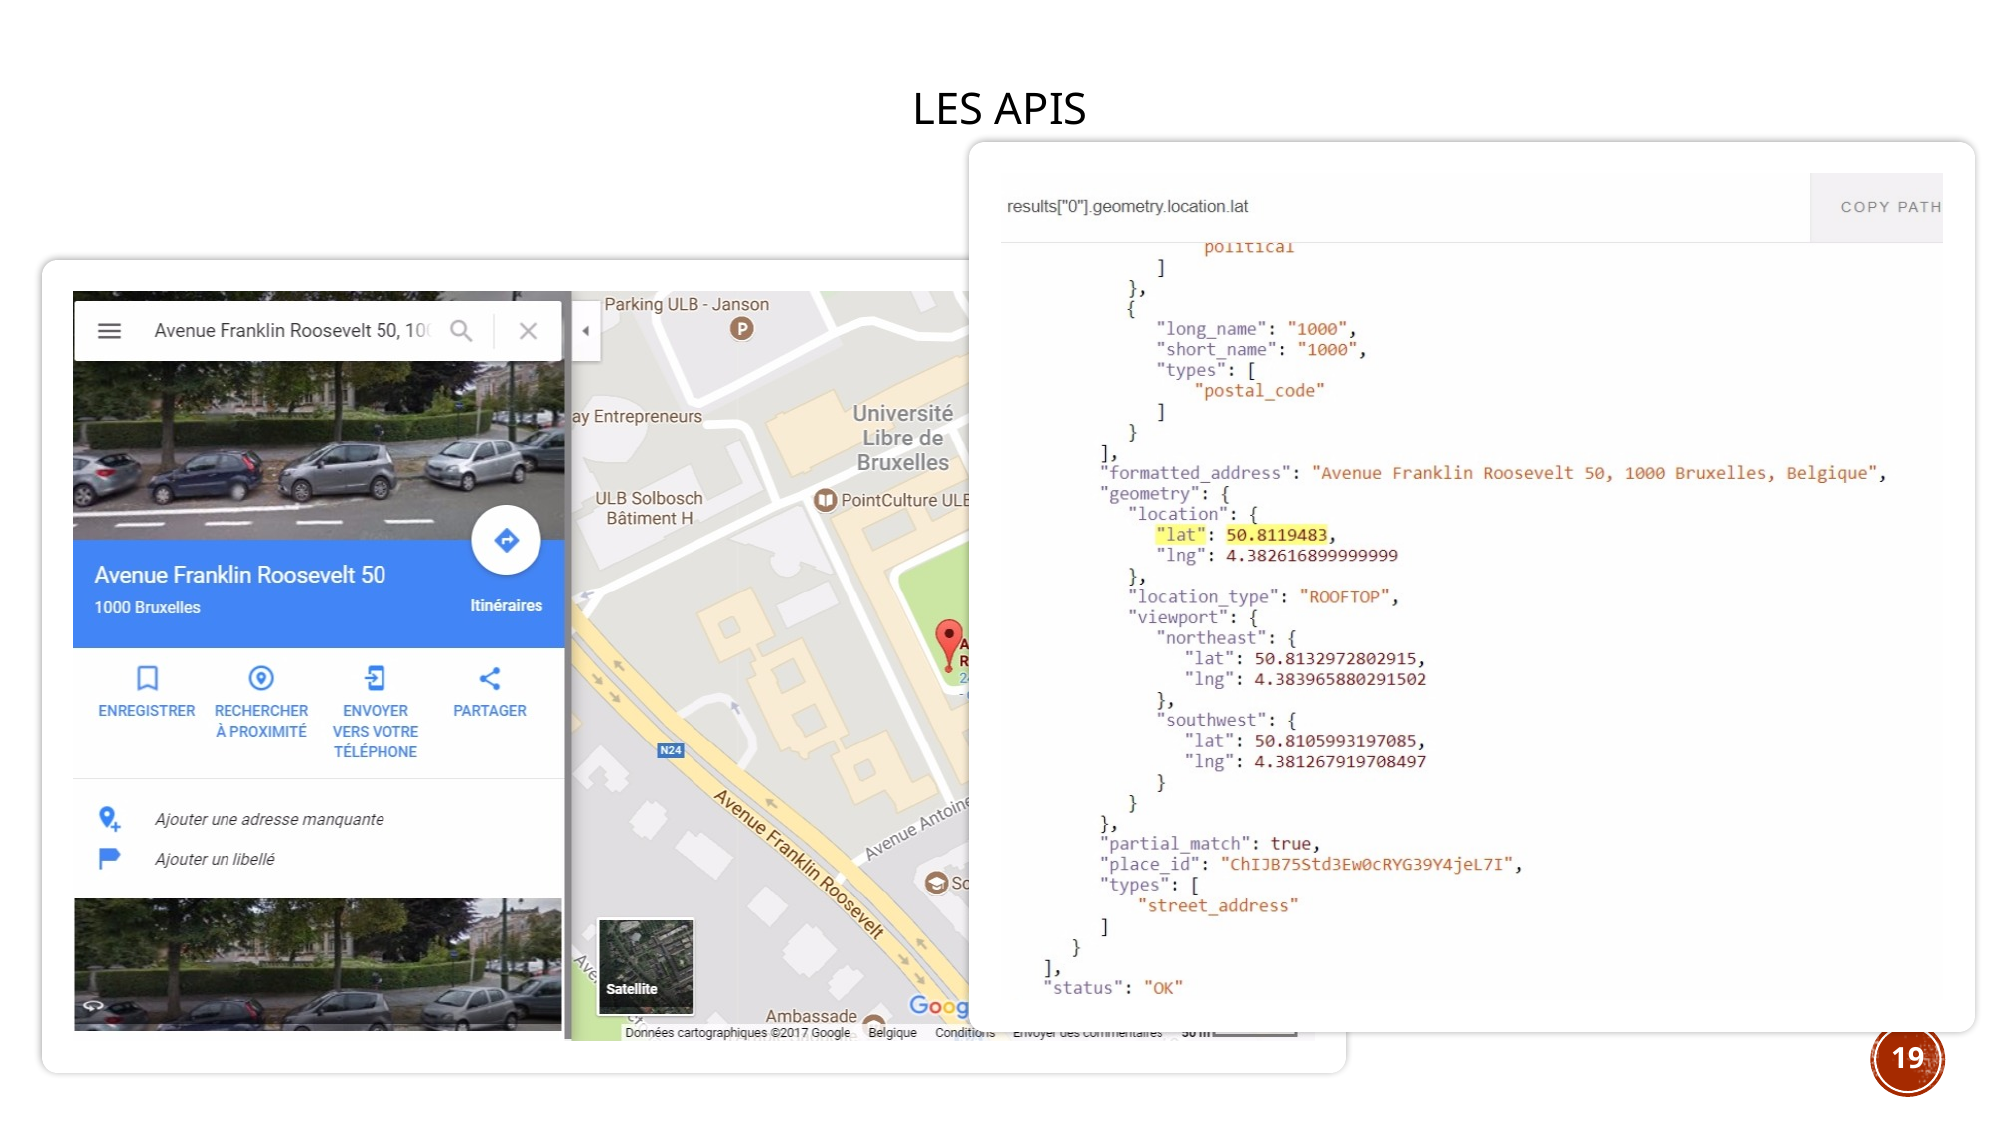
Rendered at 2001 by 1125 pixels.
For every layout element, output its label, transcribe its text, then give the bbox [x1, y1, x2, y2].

title Les APIs [175, 79, 1826, 142]
slide_number 19 [1855, 1036, 1961, 1089]
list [76, 294, 1311, 1037]
picture [1001, 173, 1943, 1000]
